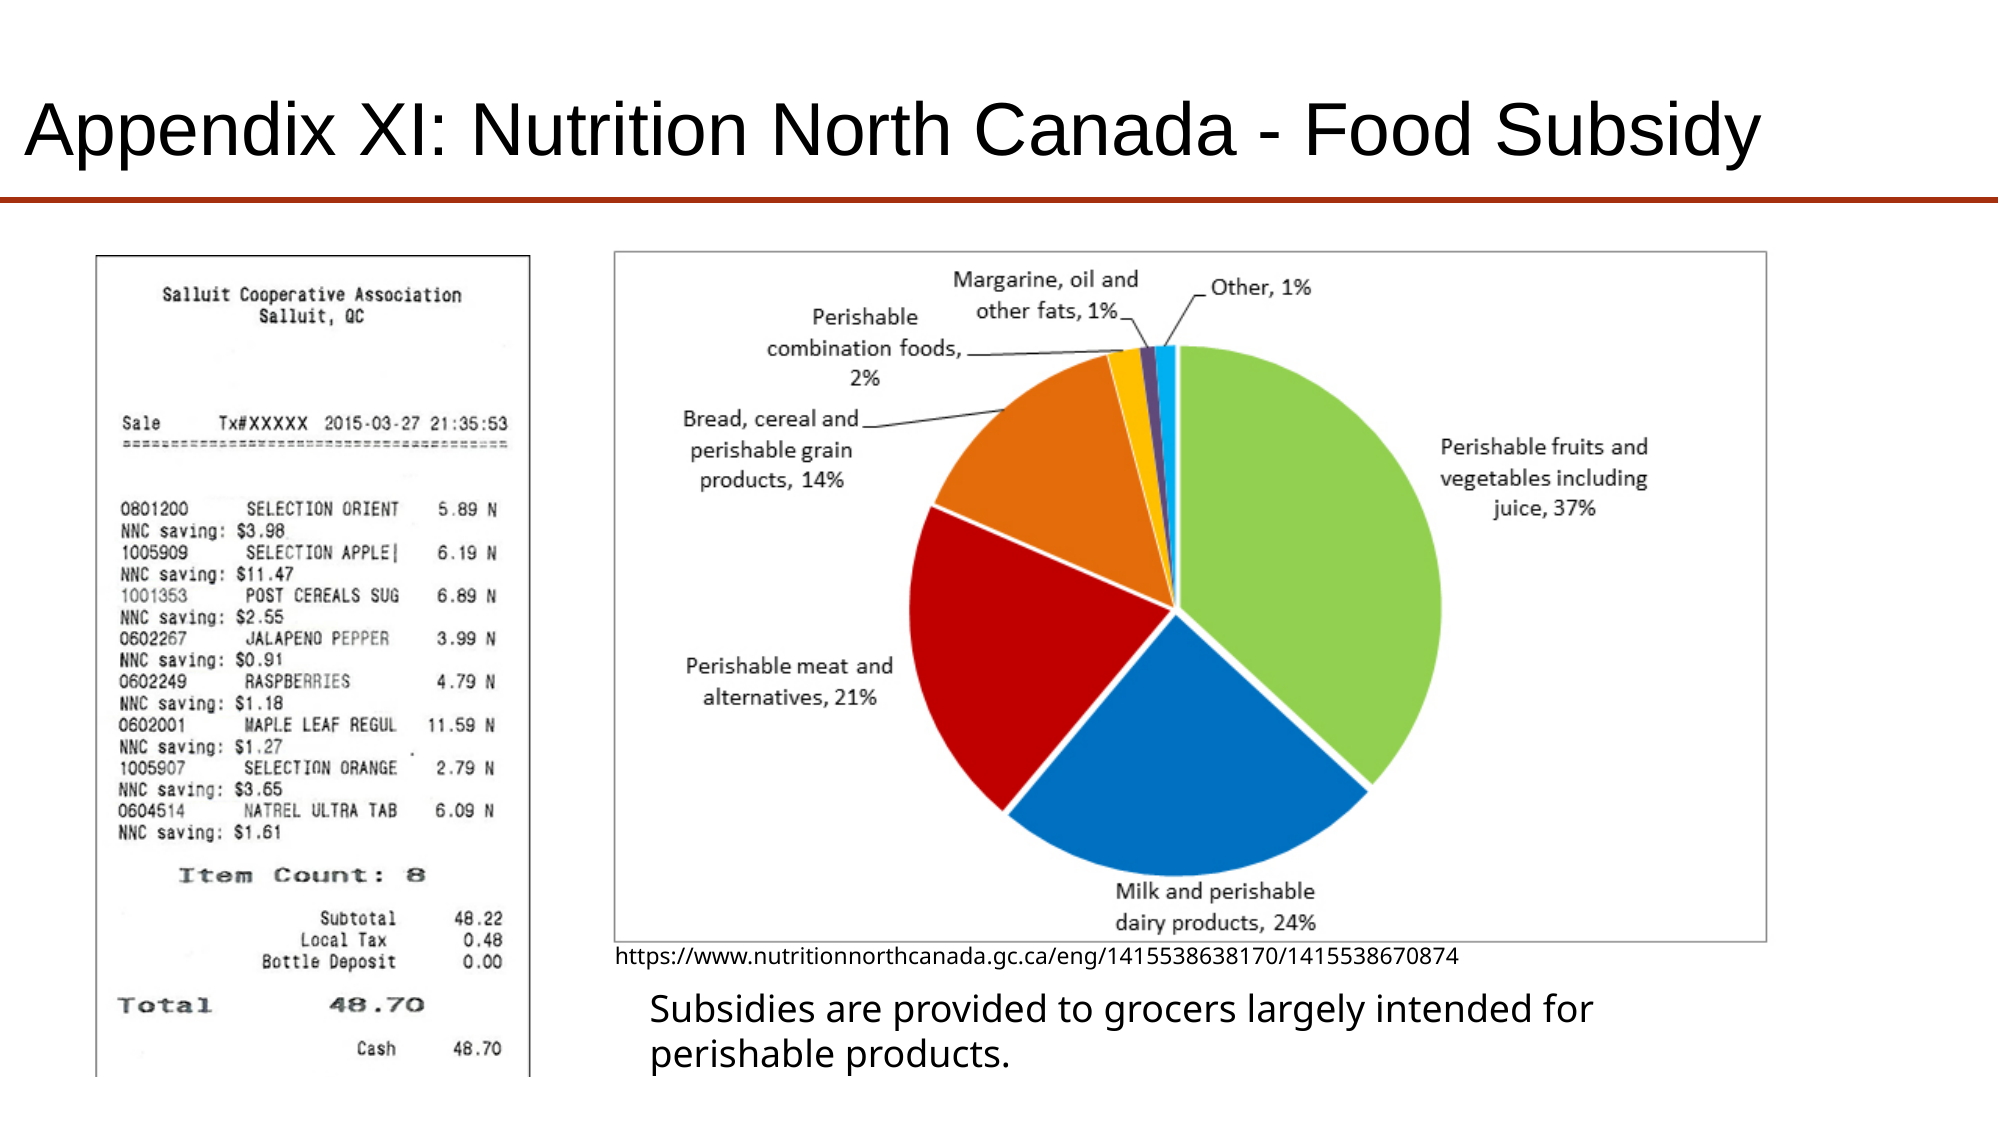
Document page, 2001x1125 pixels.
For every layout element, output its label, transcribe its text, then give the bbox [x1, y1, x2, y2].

text_box https://www.nutritionnorthcanada.gc.ca/eng/1415538638170/1415538670874 [600, 957, 1600, 977]
picture [599, 234, 1780, 957]
title Appendix XI: Nutrition North Canada - Food Subsidy [9, 48, 2000, 214]
picture [95, 255, 531, 1077]
text_box Subsidies are provided to grocers largely intended for perishable products. [634, 977, 1687, 1083]
